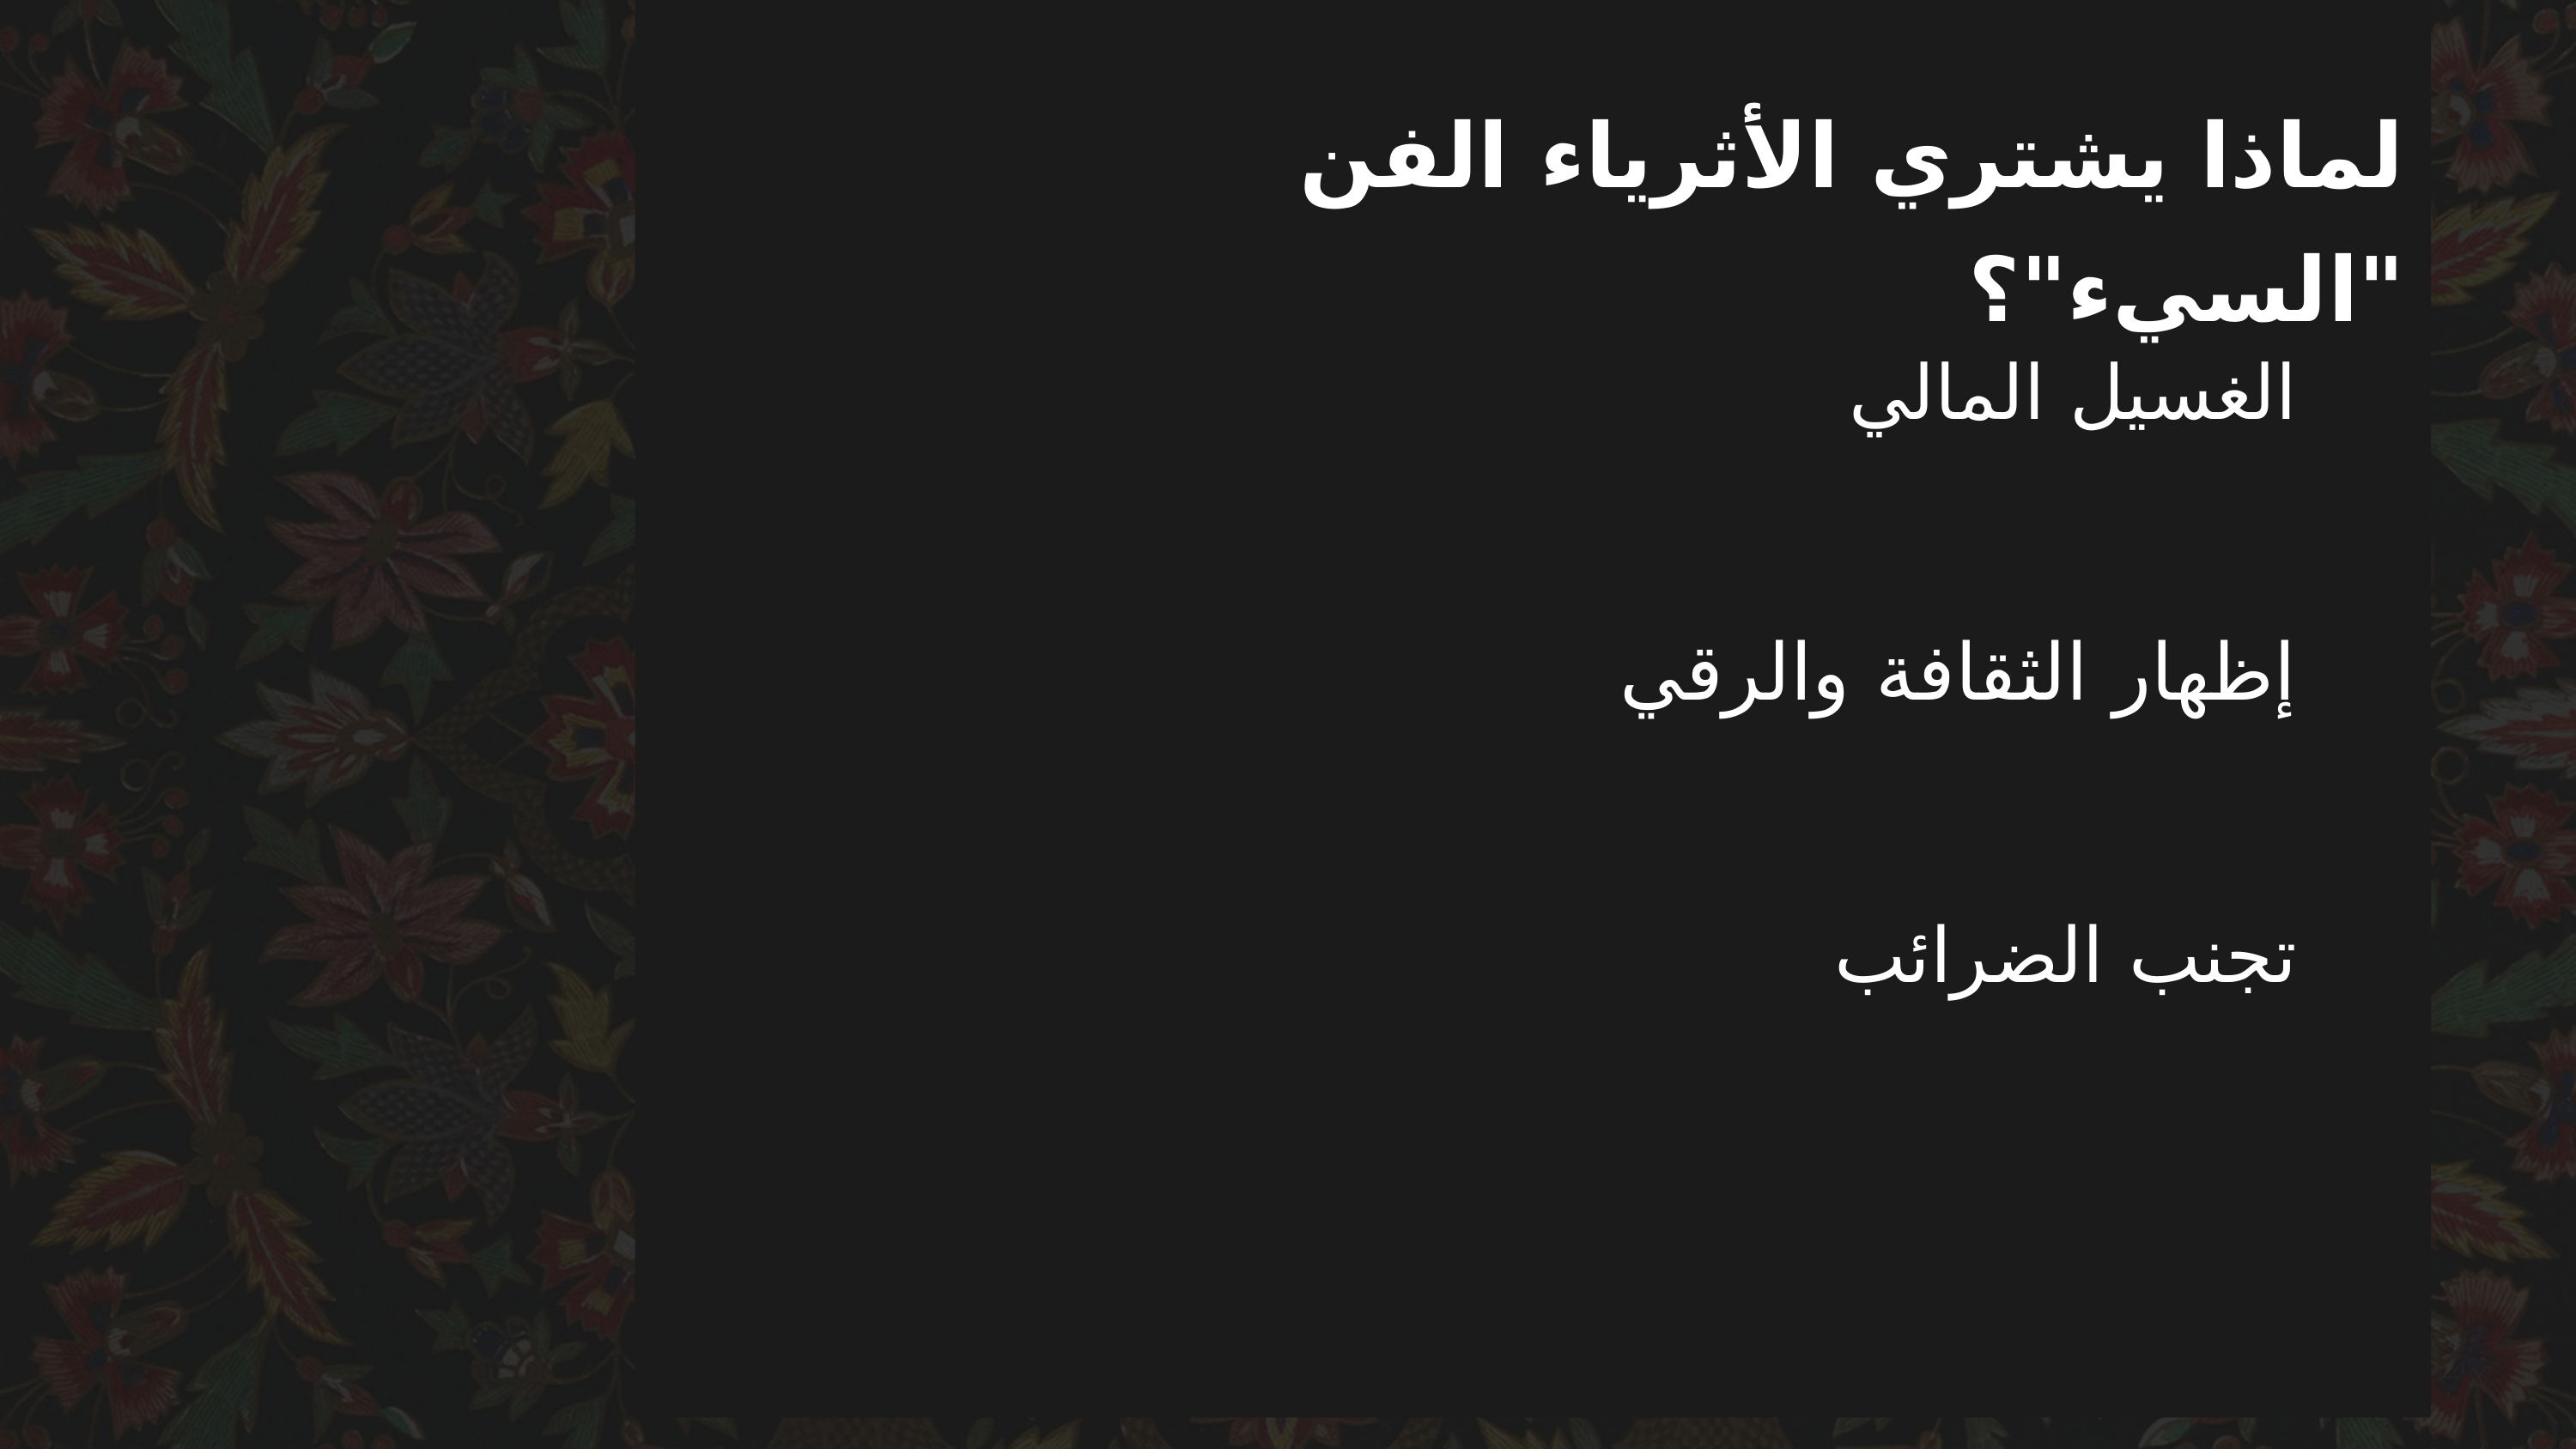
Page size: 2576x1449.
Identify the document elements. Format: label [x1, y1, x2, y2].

text_box [0, 0, 2576, 1449]
text_box [635, 0, 2432, 1418]
